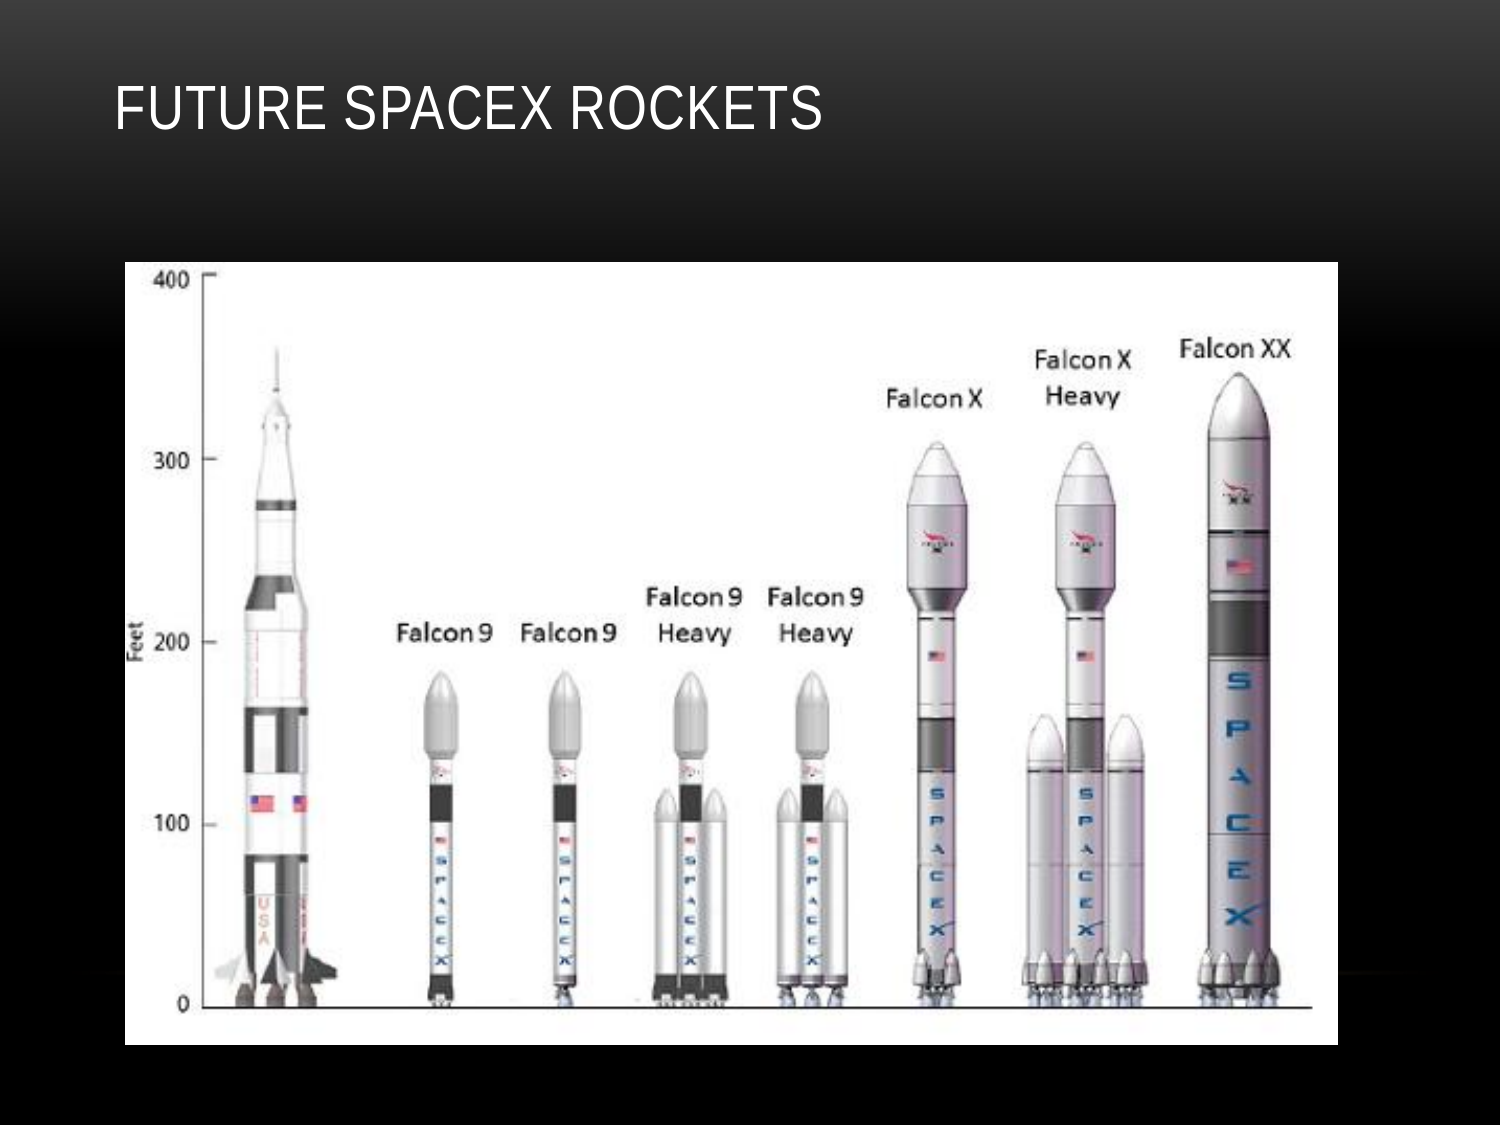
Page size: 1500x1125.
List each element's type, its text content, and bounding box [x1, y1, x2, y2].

picture [0, 0, 1500, 1125]
title future spacex rockets [99, 45, 1400, 150]
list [124, 262, 1338, 1045]
